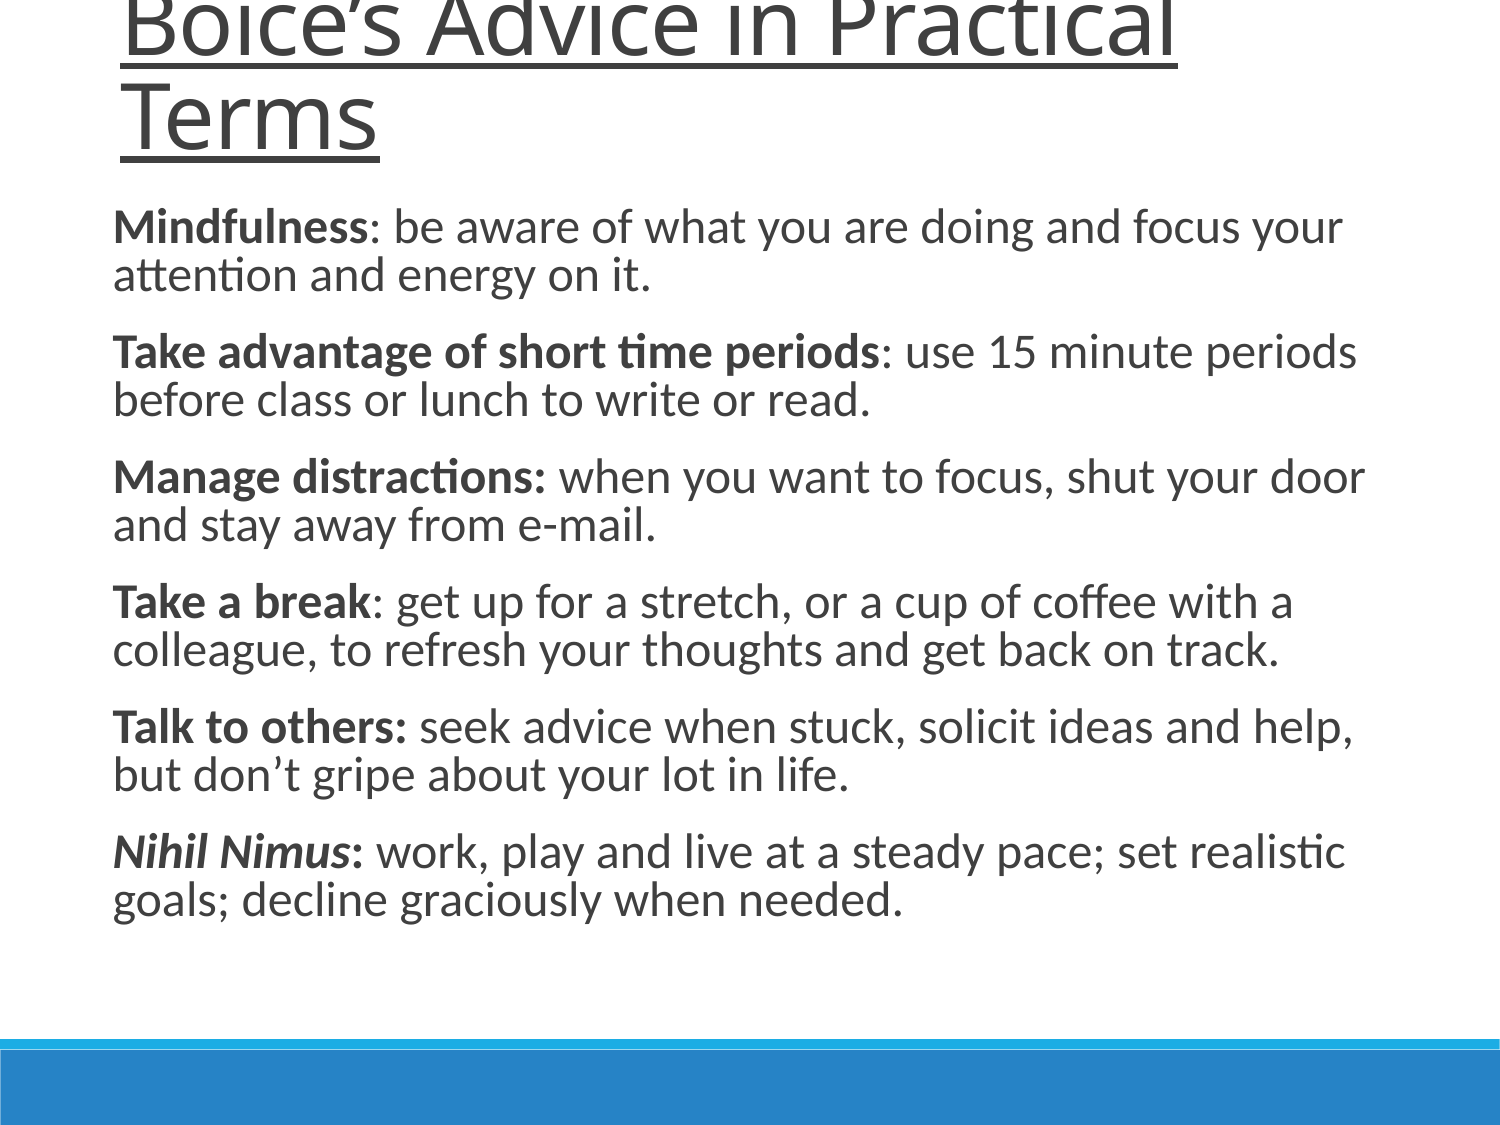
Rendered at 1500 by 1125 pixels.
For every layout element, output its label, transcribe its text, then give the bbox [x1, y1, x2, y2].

list Mindfulness: be aware of what you are doing and focus your attention and energy on it. Take advantage of short time periods: use 15 minute periods before class or lunch to write or read. Manage distractions: when you want to focus, shut your door and stay away from e-mail. Take a break: get up for a stretch, or a cup of coffee with a colleague, to refresh your thoughts and get back on track. Talk to others: seek advice when stuck, solicit ideas and help, but don’t gripe about your lot in life. Nihil Nimus: work, play and live at a steady pace; set realistic goals; decline graciously when needed. [12, 197, 1413, 1023]
title Boice’s Advice in Practical Terms [104, 0, 1396, 176]
